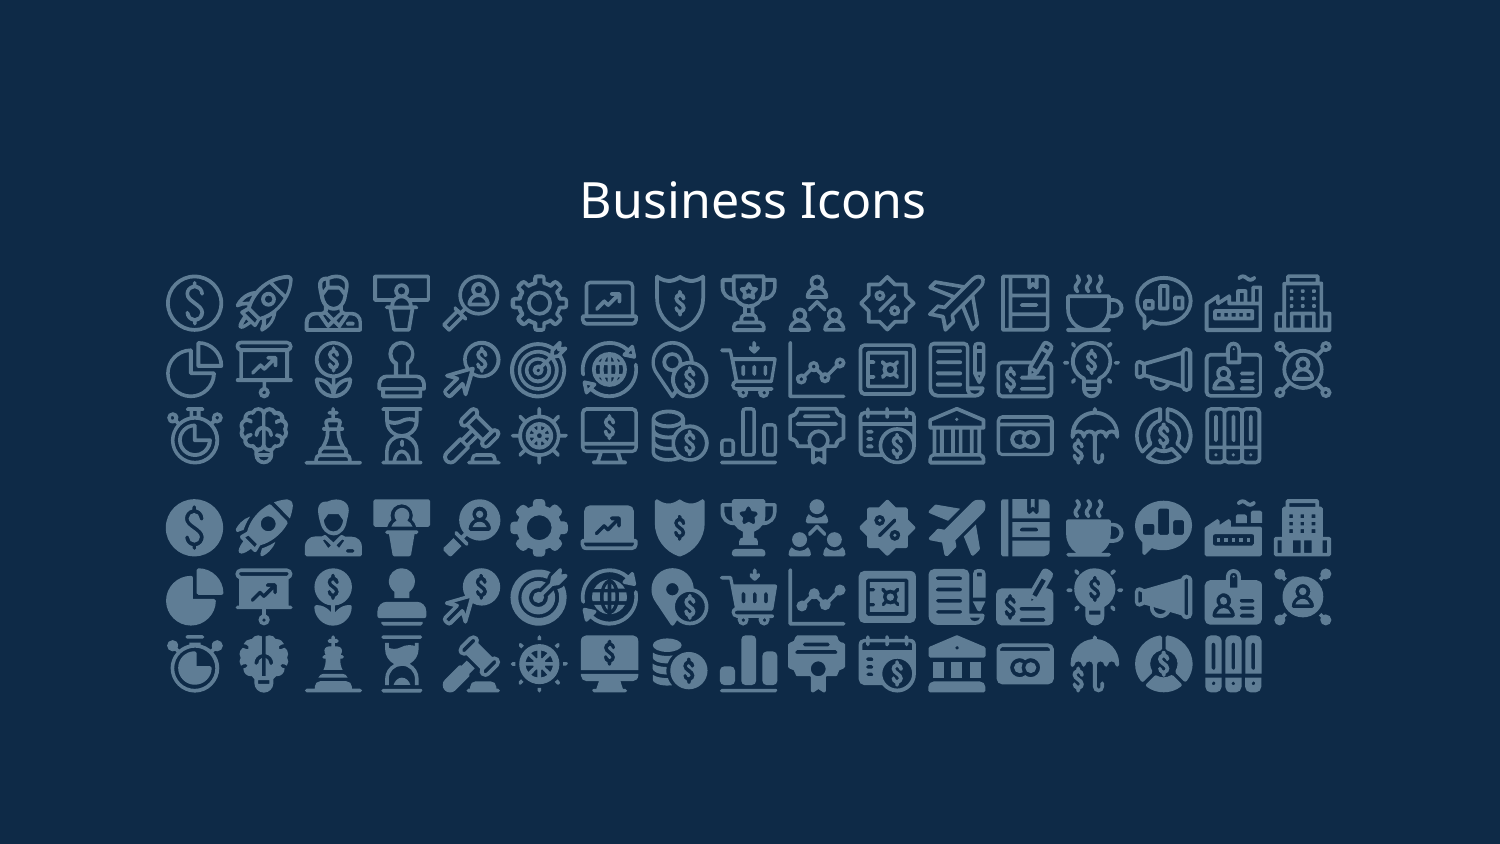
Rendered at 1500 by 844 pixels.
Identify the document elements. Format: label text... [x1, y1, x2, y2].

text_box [166, 406, 224, 465]
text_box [651, 567, 709, 626]
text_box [510, 568, 569, 626]
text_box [235, 499, 294, 557]
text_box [304, 634, 363, 693]
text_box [858, 343, 917, 397]
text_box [788, 340, 846, 399]
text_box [928, 635, 986, 693]
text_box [580, 634, 639, 693]
text_box [788, 635, 846, 693]
text_box [1273, 499, 1332, 557]
text_box [510, 340, 568, 399]
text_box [510, 274, 569, 333]
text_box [996, 340, 1055, 399]
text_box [1134, 635, 1193, 693]
text_box [165, 499, 224, 557]
text_box [314, 568, 352, 626]
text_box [1000, 498, 1050, 557]
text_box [1205, 635, 1262, 693]
title Business Icons [175, 153, 1332, 233]
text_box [1070, 635, 1120, 693]
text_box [1204, 341, 1263, 398]
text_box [858, 274, 916, 332]
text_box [381, 406, 423, 465]
text_box [510, 499, 568, 557]
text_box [442, 634, 501, 693]
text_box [441, 274, 502, 332]
text_box [1134, 347, 1193, 393]
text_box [858, 570, 917, 624]
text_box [510, 406, 569, 465]
text_box [235, 568, 293, 626]
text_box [1134, 406, 1193, 465]
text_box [859, 499, 916, 556]
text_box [510, 634, 569, 693]
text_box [720, 498, 777, 557]
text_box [651, 409, 709, 463]
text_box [580, 280, 639, 327]
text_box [166, 634, 224, 693]
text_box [858, 406, 917, 465]
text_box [304, 499, 363, 557]
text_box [788, 406, 846, 465]
text_box [373, 274, 430, 332]
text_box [719, 568, 778, 626]
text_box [788, 568, 846, 626]
text_box [996, 568, 1054, 626]
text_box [165, 274, 224, 332]
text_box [719, 340, 778, 399]
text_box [996, 643, 1055, 685]
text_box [304, 274, 363, 333]
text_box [381, 634, 423, 693]
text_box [1065, 568, 1124, 626]
text_box [239, 408, 289, 465]
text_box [996, 414, 1055, 457]
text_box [928, 568, 986, 626]
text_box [1000, 274, 1050, 332]
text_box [579, 340, 640, 399]
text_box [1273, 568, 1332, 626]
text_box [928, 341, 986, 398]
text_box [719, 406, 778, 465]
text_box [719, 634, 778, 693]
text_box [1065, 498, 1124, 557]
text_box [788, 274, 846, 333]
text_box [1070, 406, 1120, 465]
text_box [1273, 340, 1332, 399]
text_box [1274, 274, 1332, 333]
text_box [1065, 274, 1124, 333]
text_box [377, 340, 426, 399]
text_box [579, 567, 640, 626]
text_box [580, 505, 638, 551]
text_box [720, 274, 777, 333]
text_box [927, 274, 985, 332]
text_box [1134, 574, 1193, 620]
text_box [377, 568, 427, 626]
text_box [928, 406, 986, 465]
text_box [235, 274, 294, 332]
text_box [654, 274, 706, 333]
text_box [654, 499, 705, 557]
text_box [1205, 406, 1262, 465]
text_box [858, 634, 917, 693]
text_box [442, 340, 501, 399]
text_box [788, 498, 846, 557]
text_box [1135, 275, 1193, 331]
text_box [304, 407, 362, 465]
text_box [442, 568, 501, 626]
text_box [652, 638, 708, 690]
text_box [1204, 498, 1263, 557]
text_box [580, 406, 639, 465]
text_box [165, 568, 224, 626]
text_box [1204, 568, 1263, 626]
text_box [442, 498, 501, 557]
text_box [239, 635, 289, 693]
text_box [1062, 340, 1121, 399]
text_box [651, 340, 709, 399]
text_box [165, 340, 224, 399]
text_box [928, 499, 986, 557]
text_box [314, 340, 353, 399]
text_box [442, 406, 502, 465]
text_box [1204, 274, 1263, 333]
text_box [235, 340, 294, 399]
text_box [373, 498, 431, 557]
text_box [1134, 500, 1193, 556]
